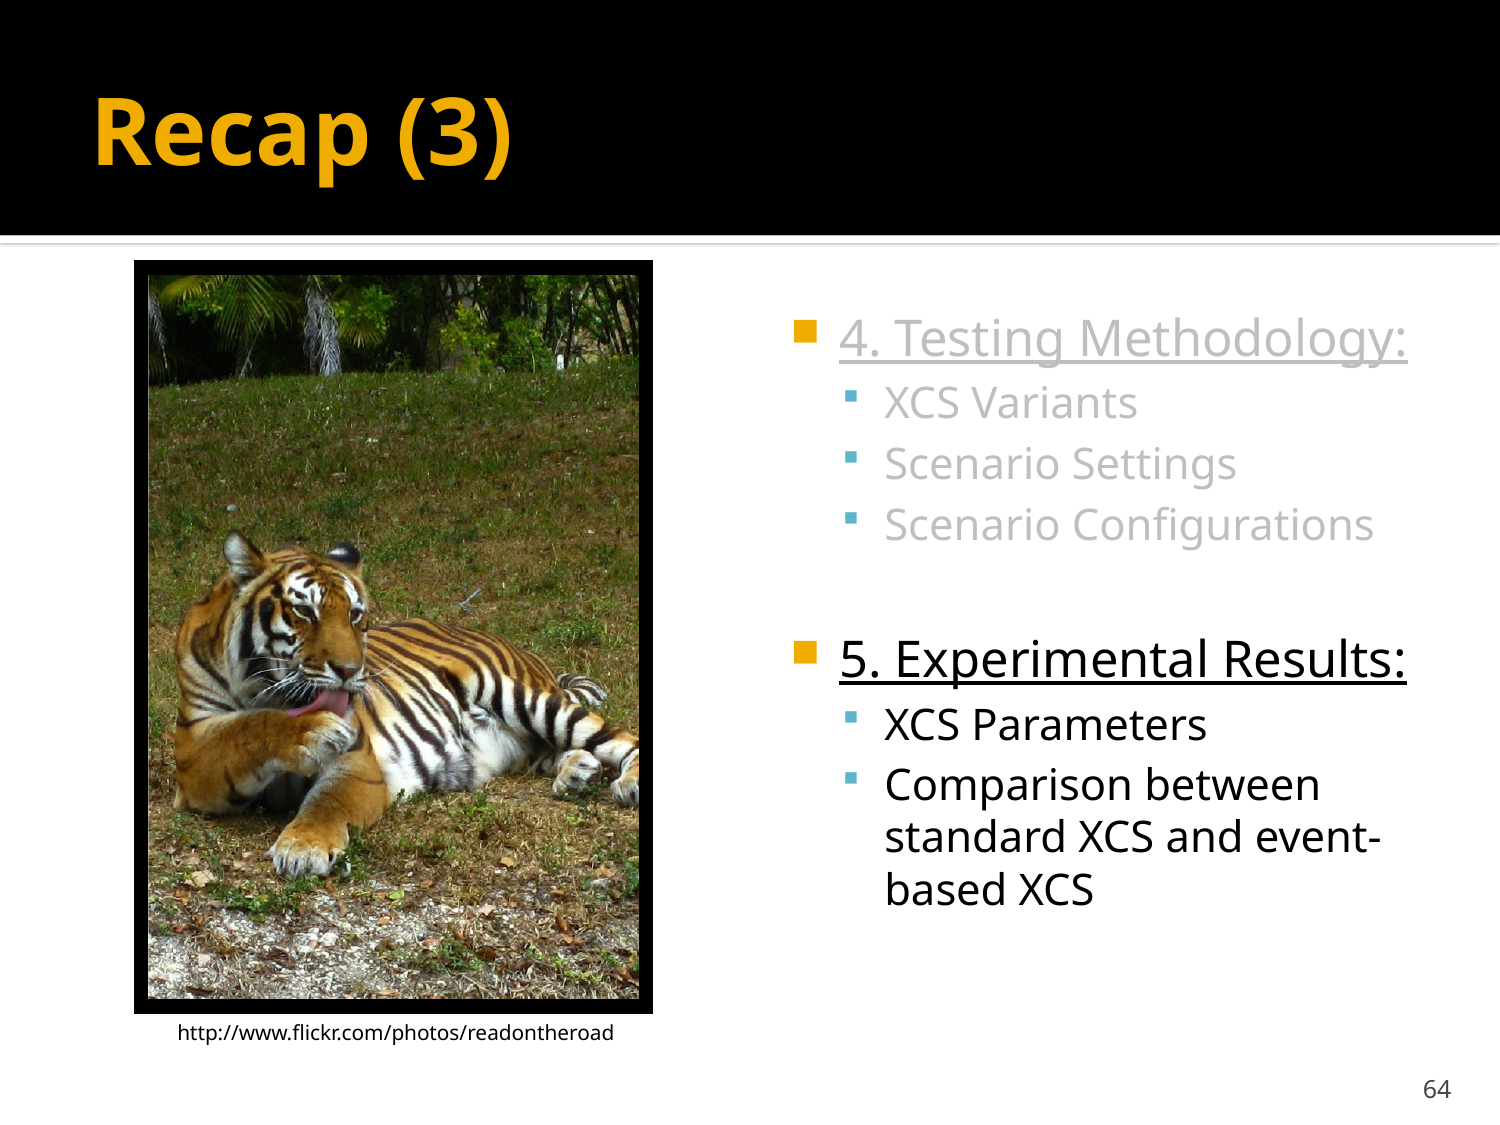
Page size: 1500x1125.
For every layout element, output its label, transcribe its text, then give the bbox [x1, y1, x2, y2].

picture [148, 274, 639, 1000]
title Recap (3) [75, 24, 1425, 231]
slide_number 64 [1345, 1062, 1467, 1108]
text_box http://www.flickr.com/photos/readontheroad [162, 1014, 638, 1053]
list 4. Testing Methodology: XCS Variants Scenario Settings Scenario Configurations 5. Experimental Results: XCS Parameters Comparison between standard XCS and event-based XCS [762, 291, 1425, 1050]
